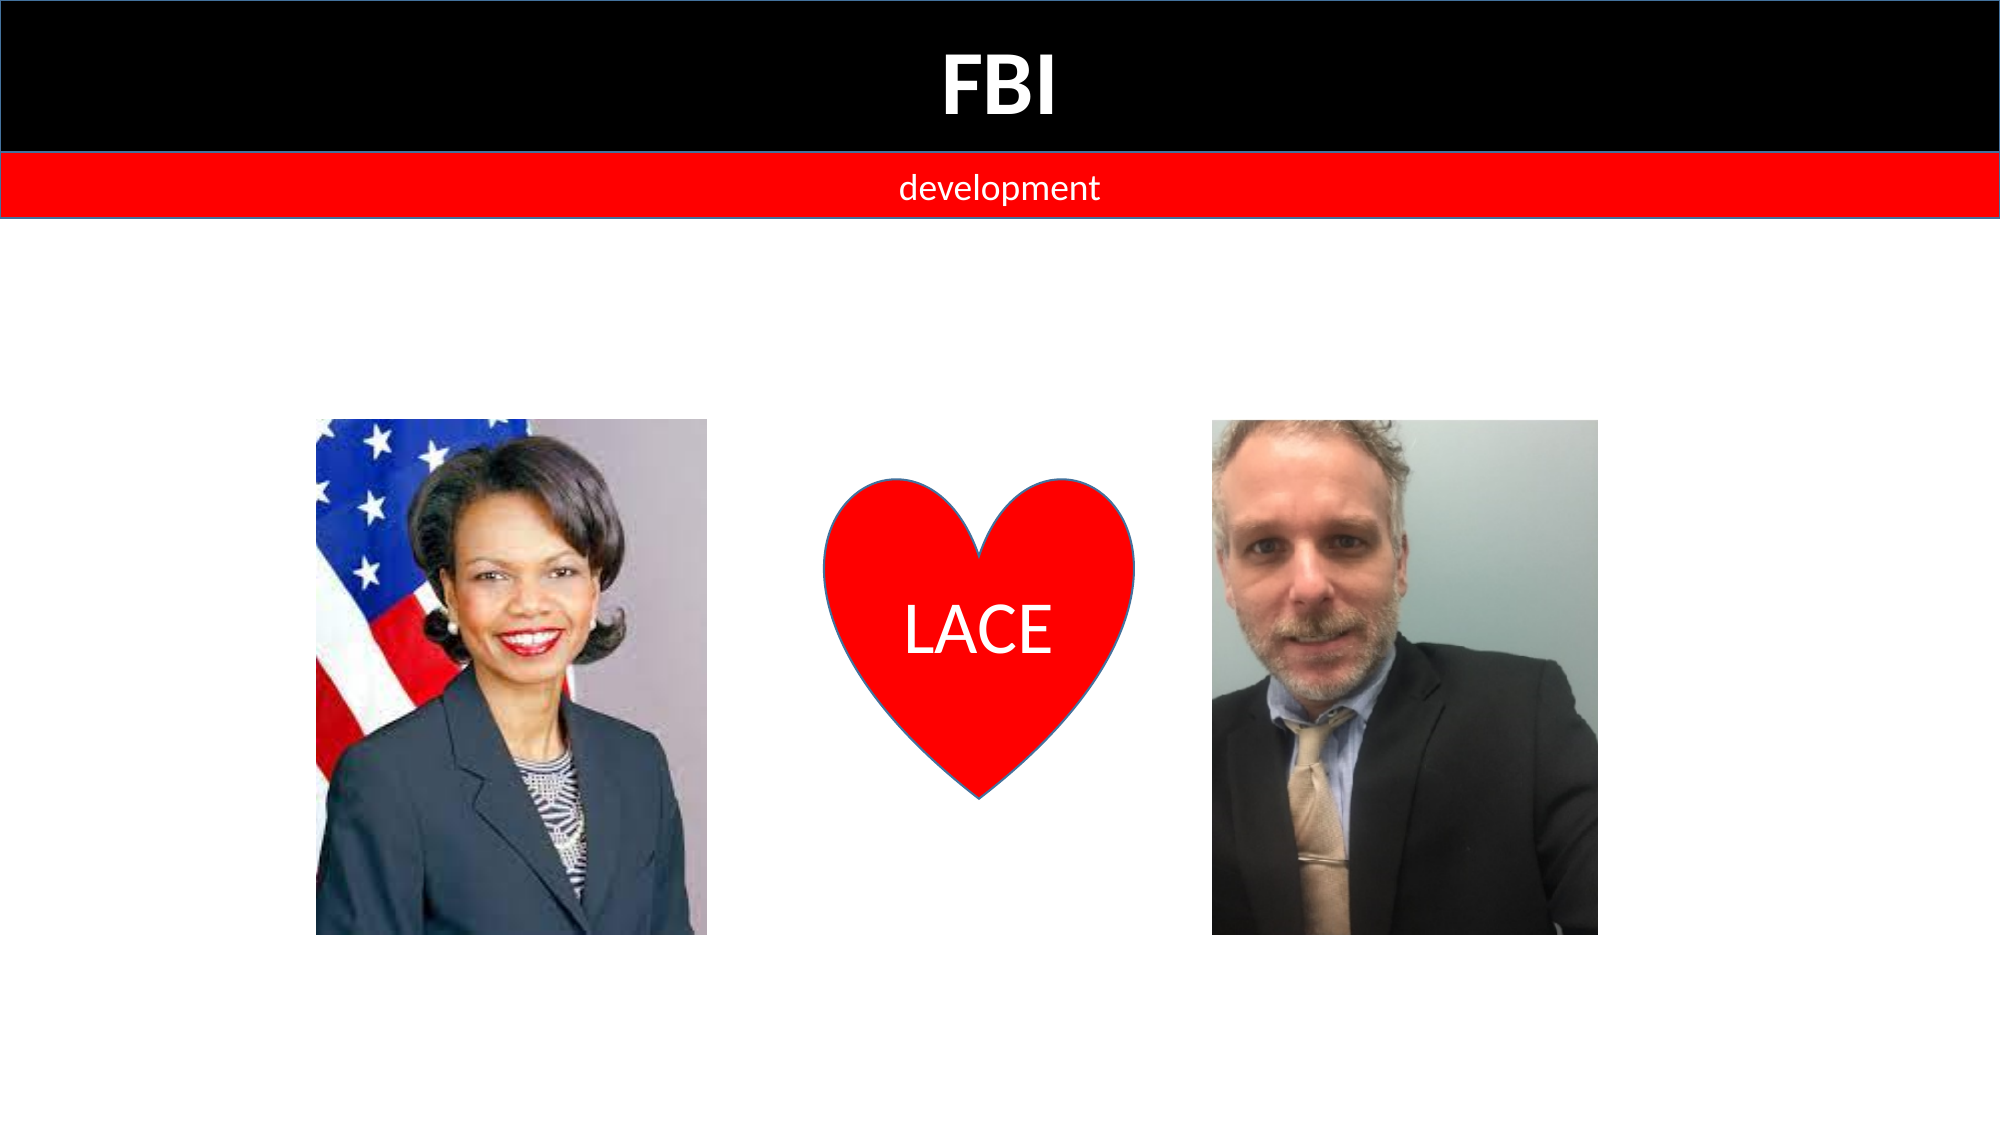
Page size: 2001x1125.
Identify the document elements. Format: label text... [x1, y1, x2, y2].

text_box FBI [0, 0, 2000, 151]
picture [316, 419, 707, 935]
text_box LACE [822, 478, 1135, 801]
text_box development [0, 151, 2000, 219]
picture [1212, 419, 1598, 935]
